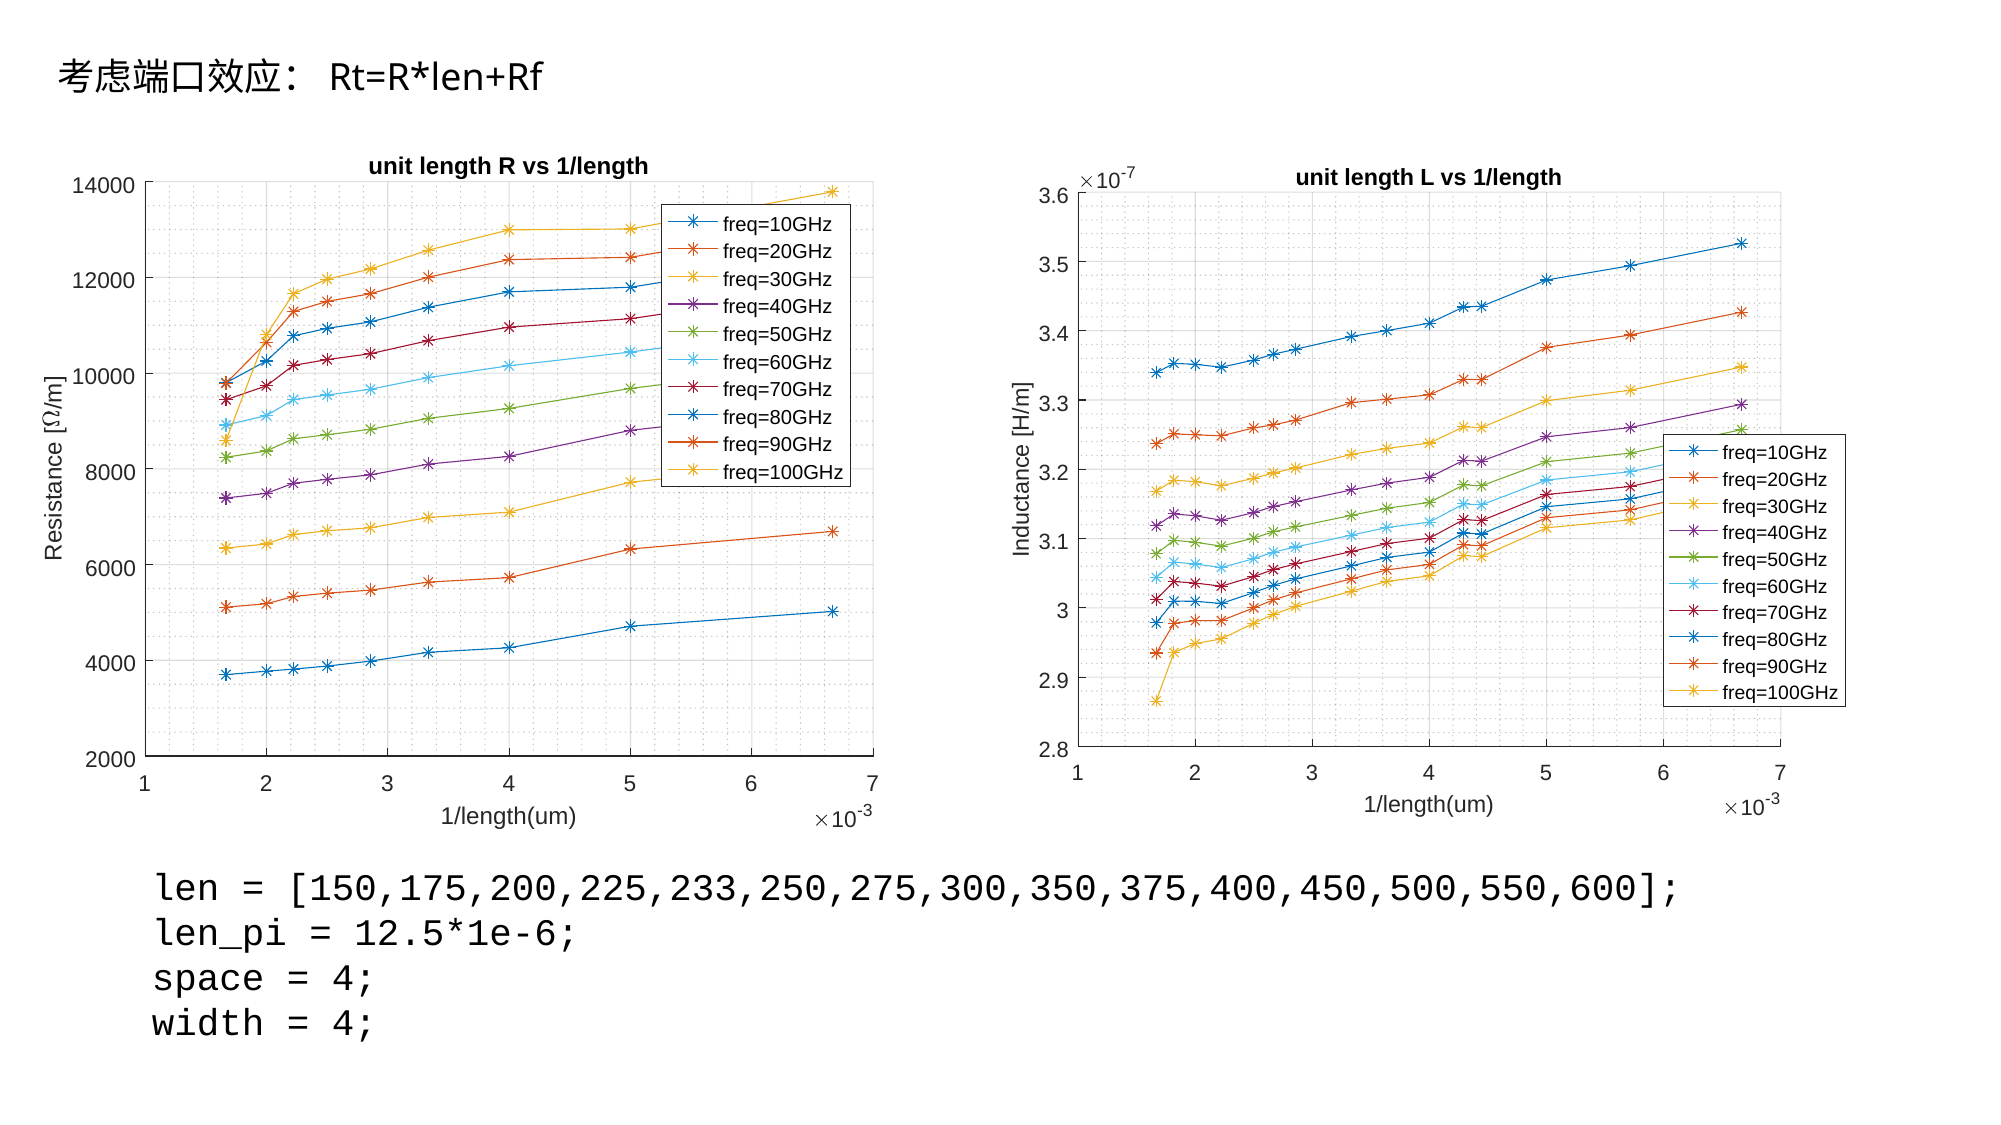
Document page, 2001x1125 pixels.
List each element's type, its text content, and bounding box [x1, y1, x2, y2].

picture [23, 129, 1865, 833]
text_box len = [150,175,200,225,233,250,275,300,350,375,400,450,500,550,600]; len_pi = 12.5*1e-6; space = 4; width = 4; [137, 855, 1912, 1051]
text_box 考虑端口效应：Rt=R*len+Rf [42, 45, 1019, 106]
